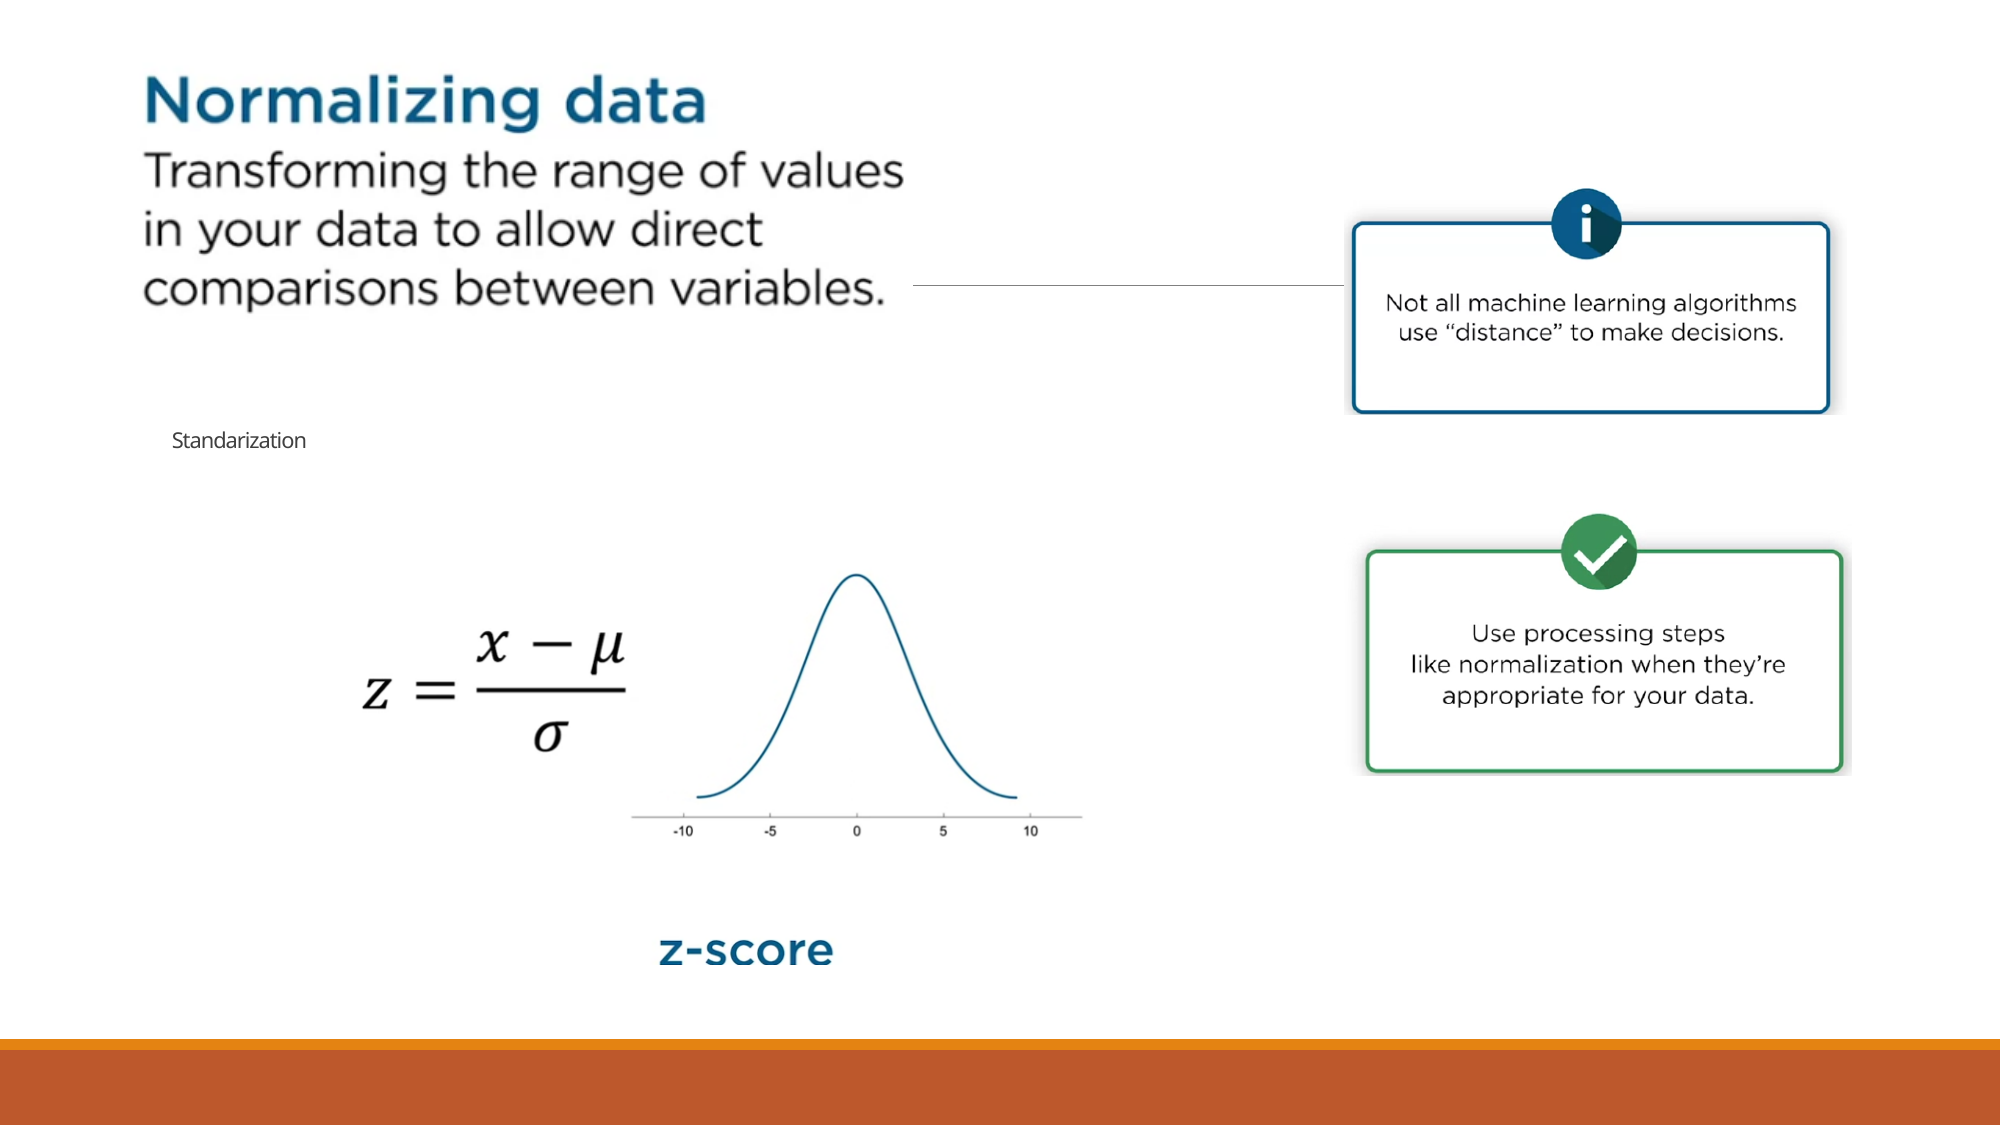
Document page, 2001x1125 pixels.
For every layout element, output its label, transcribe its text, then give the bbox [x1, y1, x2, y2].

picture [357, 561, 1092, 966]
picture [1343, 507, 1852, 776]
title Standarization [156, 423, 688, 461]
picture [1343, 188, 1847, 416]
picture [132, 57, 914, 320]
